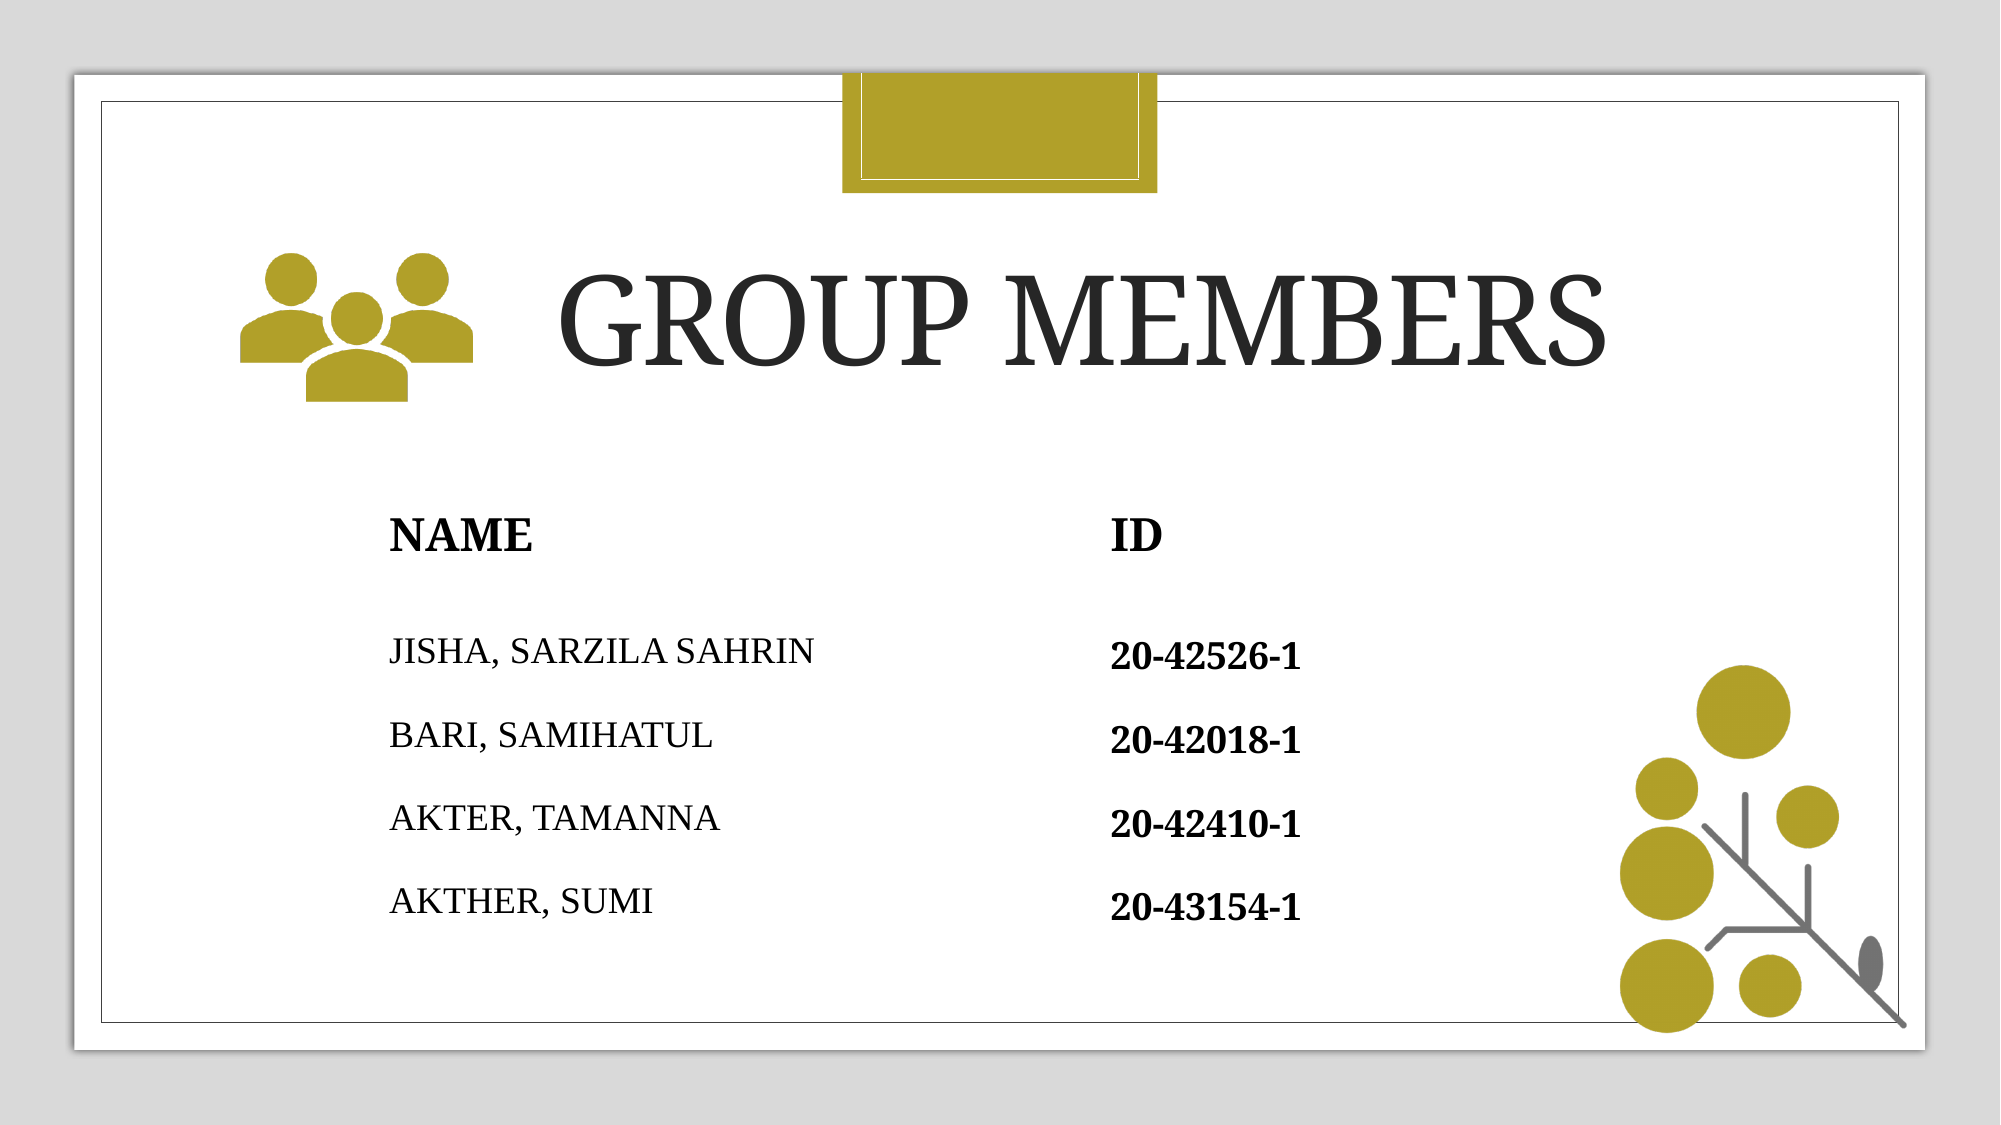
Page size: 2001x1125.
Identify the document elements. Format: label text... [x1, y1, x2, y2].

table_cell AKTHER, SUMI [374, 873, 1096, 957]
title Group Members [492, 207, 1882, 448]
table_header NAME [374, 494, 1096, 623]
text_box [841, 72, 1158, 194]
table_cell AKTER, TAMANNA [374, 790, 1096, 873]
table_cell 20-43154-1 [1096, 873, 1381, 957]
table_cell 20-42018-1 [1096, 706, 1381, 790]
picture [1387, 518, 2000, 1125]
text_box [861, 207, 1139, 309]
table_cell JISHA, SARZILA SAHRIN [374, 623, 1096, 706]
table_header ID [1096, 494, 1714, 623]
text_box [74, 74, 1381, 1050]
text_box [101, 101, 1899, 1023]
text_box [1158, 74, 1925, 514]
table_cell BARI, SAMIHATUL [374, 706, 1096, 790]
table_cell 20-42526-1 [1096, 623, 1381, 706]
picture [225, 193, 488, 461]
table_cell 20-42410-1 [1096, 790, 1381, 873]
text_box [0, 0, 2000, 1125]
